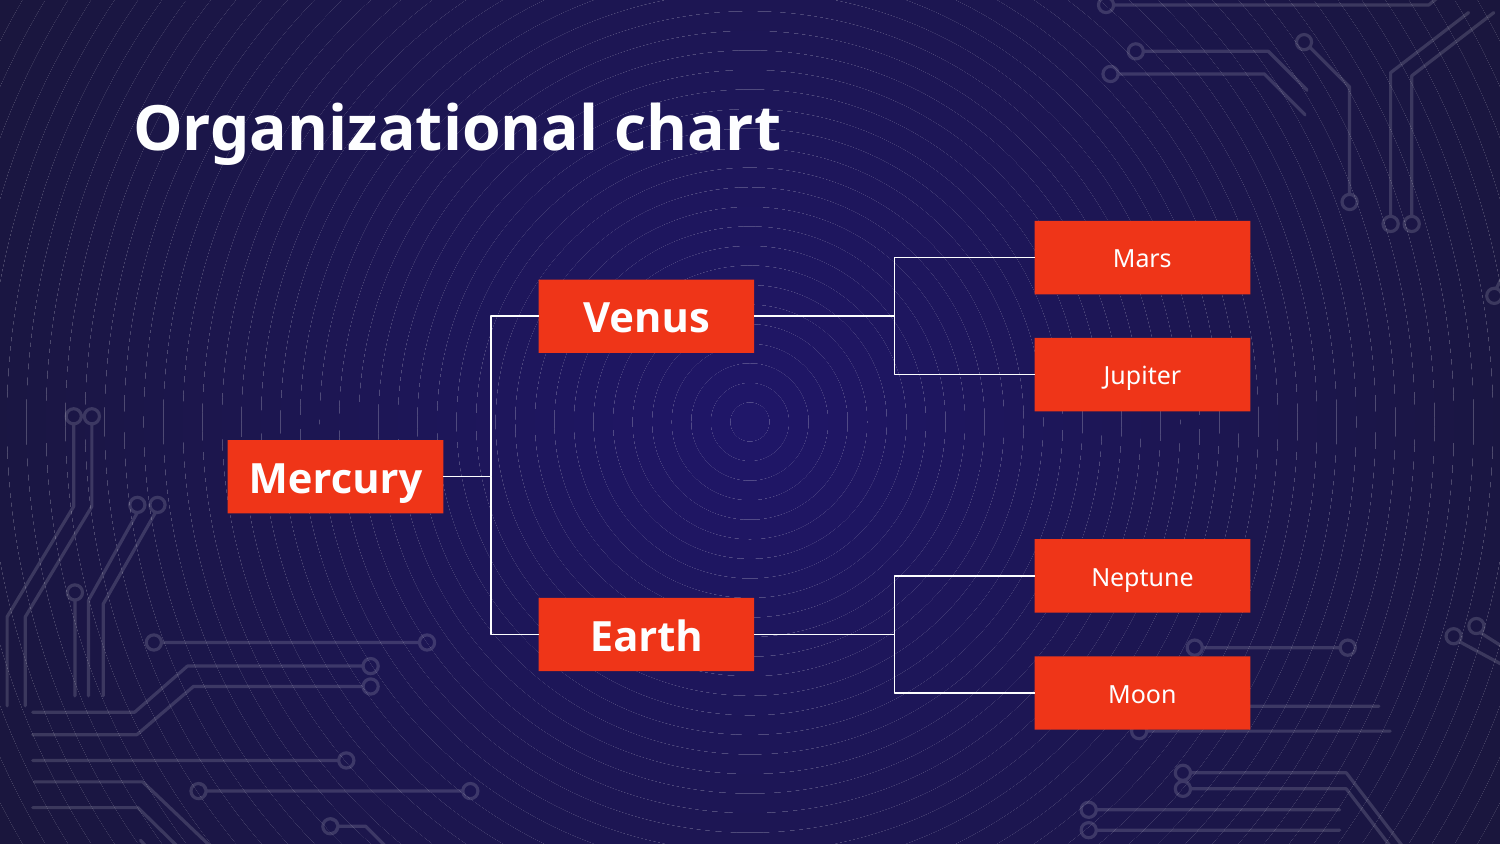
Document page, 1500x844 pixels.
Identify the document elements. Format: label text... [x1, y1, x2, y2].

text_box Earth [538, 597, 748, 672]
text_box Mercury [227, 440, 438, 514]
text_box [443, 315, 539, 476]
text_box Venus [538, 279, 748, 353]
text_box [753, 257, 1035, 315]
text_box Mars [1034, 220, 1251, 295]
title Organizational chart [118, 72, 1382, 167]
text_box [443, 476, 539, 635]
text_box Moon [1034, 656, 1251, 730]
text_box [753, 575, 1035, 634]
text_box Neptune [1034, 539, 1251, 613]
text_box Jupiter [1034, 337, 1251, 412]
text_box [753, 315, 1035, 375]
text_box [753, 634, 1035, 694]
